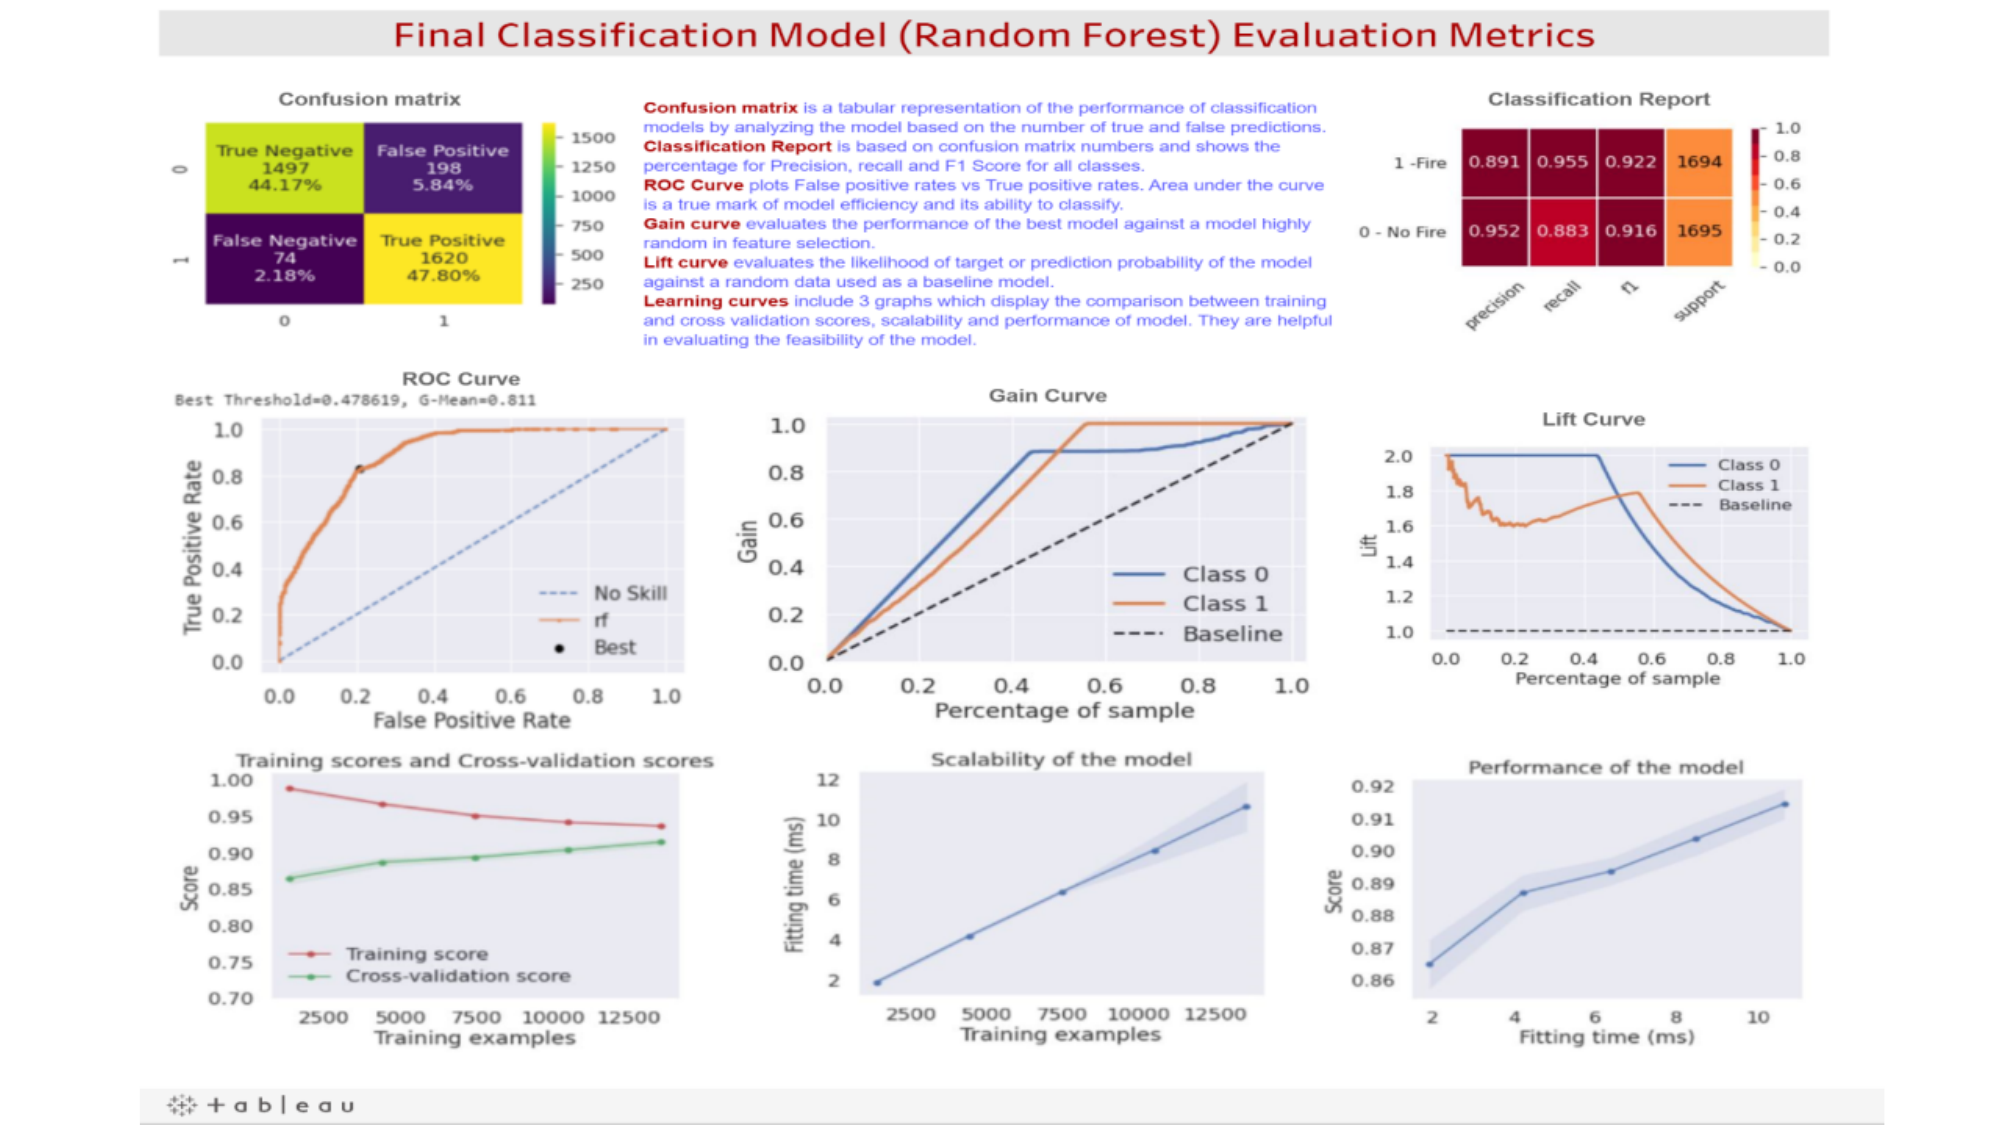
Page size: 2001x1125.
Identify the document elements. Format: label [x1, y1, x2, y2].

picture [139, 0, 1885, 1125]
